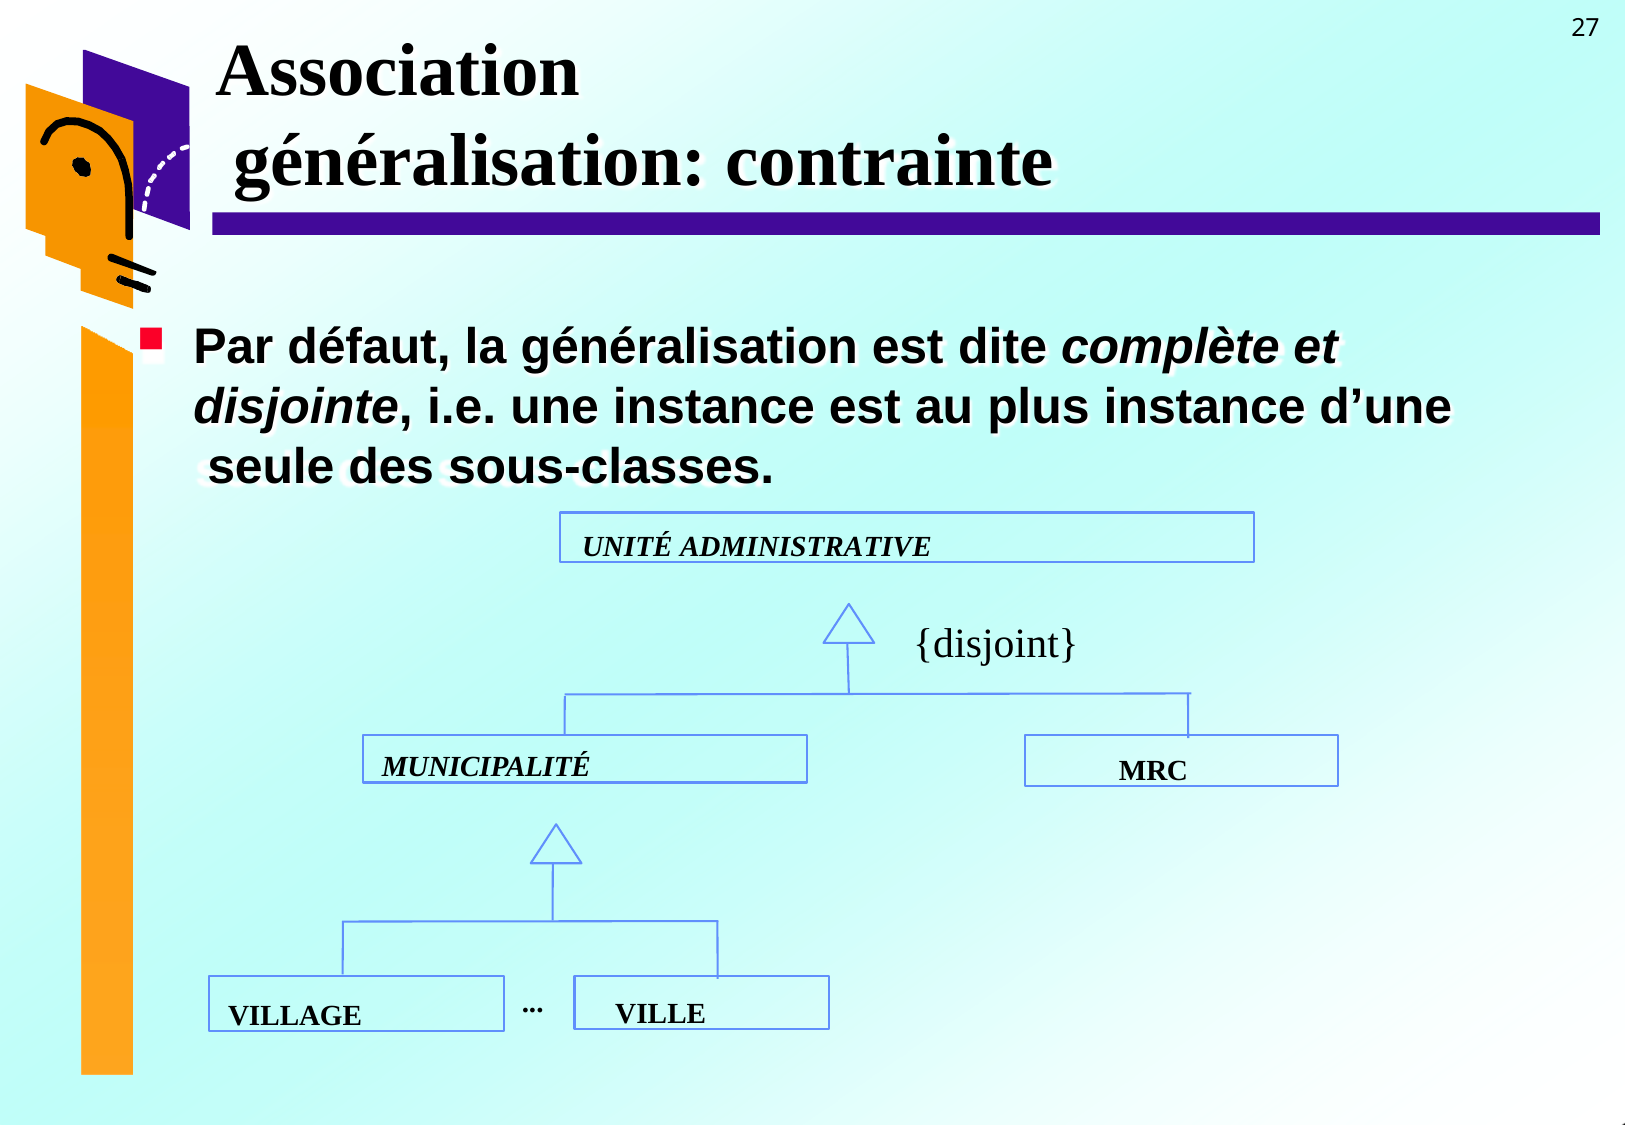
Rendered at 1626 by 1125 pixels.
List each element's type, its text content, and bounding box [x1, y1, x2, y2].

text_box UNITÉ ADMINISTRATIVE [560, 512, 1254, 563]
text_box ... [519, 990, 546, 1019]
text_box MRC [1025, 735, 1339, 786]
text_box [340, 822, 720, 981]
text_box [114, 298, 1503, 502]
text_box 27 [1569, 9, 1602, 42]
text_box VILLE [574, 976, 829, 1030]
text_box VILLAGE [209, 976, 504, 1032]
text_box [25, 0, 1110, 310]
text_box MUNICIPALITÉ [362, 735, 808, 783]
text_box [563, 602, 1193, 740]
picture [0, 0, 1625, 1125]
